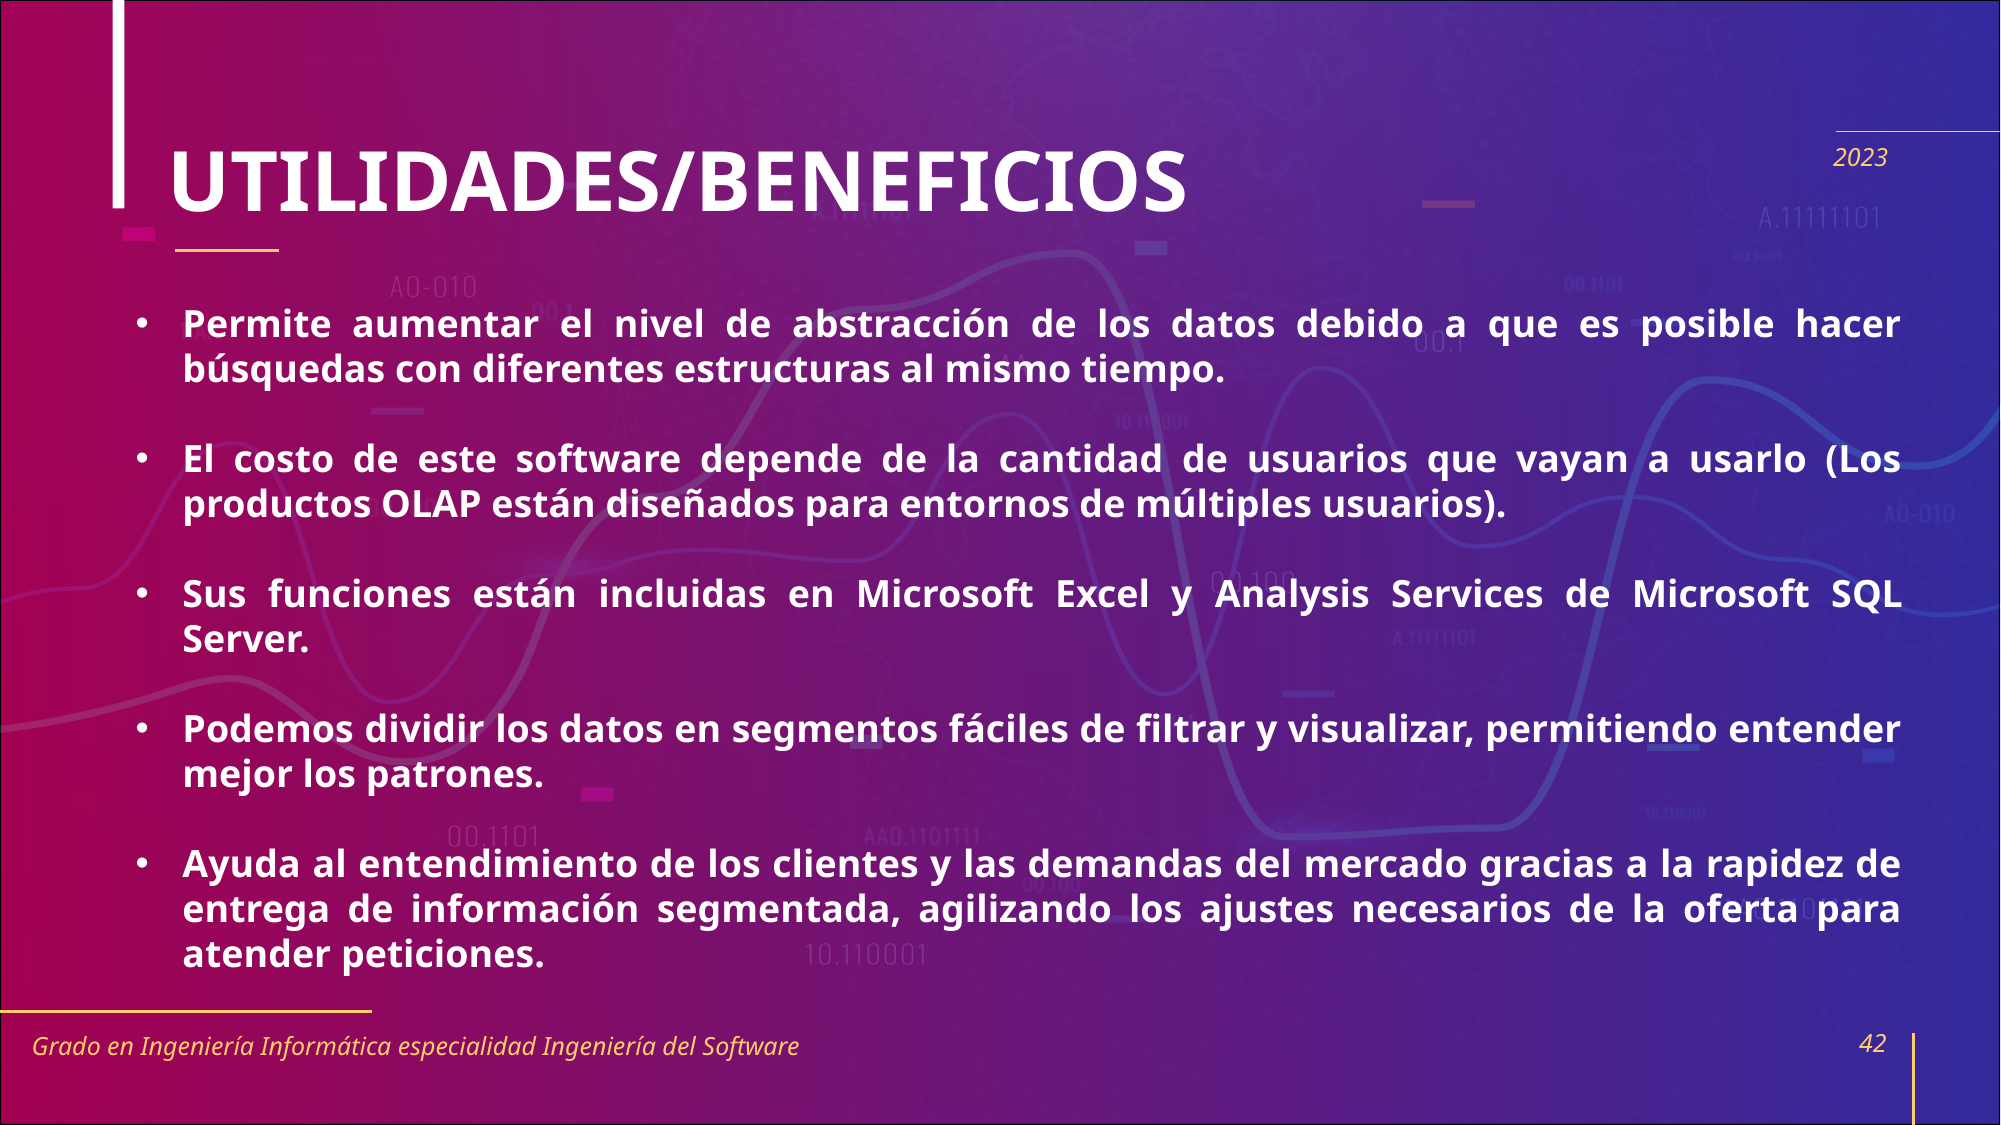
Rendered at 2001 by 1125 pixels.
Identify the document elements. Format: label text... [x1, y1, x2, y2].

slide_number 42 [1451, 1028, 1902, 1075]
footer Grado en Ingeniería Informática especialidad Ingeniería del Software [16, 1015, 821, 1075]
text_box Permite aumentar el nivel de abstracción de los datos debido a que es posible hacer búsquedas con diferentes estructuras al mismo tiempo. El costo de este software depende de la cantidad de usuarios que vayan a usarlo (Los productos OLAP están diseñados para entornos de múltiples usuarios). Sus funciones están incluidas en Microsoft Excel y Analysis Services de Microsoft SQL Server. Podemos dividir los datos en segmentos fáciles de filtrar y visualizar, permitiendo entender mejor los patrones. Ayuda al entendimiento de los clientes y las demandas del mercado gracias a la rapidez de entrega de información segmentada, agilizando los ajustes necesarios de la oferta para atender peticiones. [120, 292, 1919, 1028]
list 2023 [1818, 137, 1919, 192]
title UTILIDADES/BENEFICIOS [152, 75, 1789, 292]
